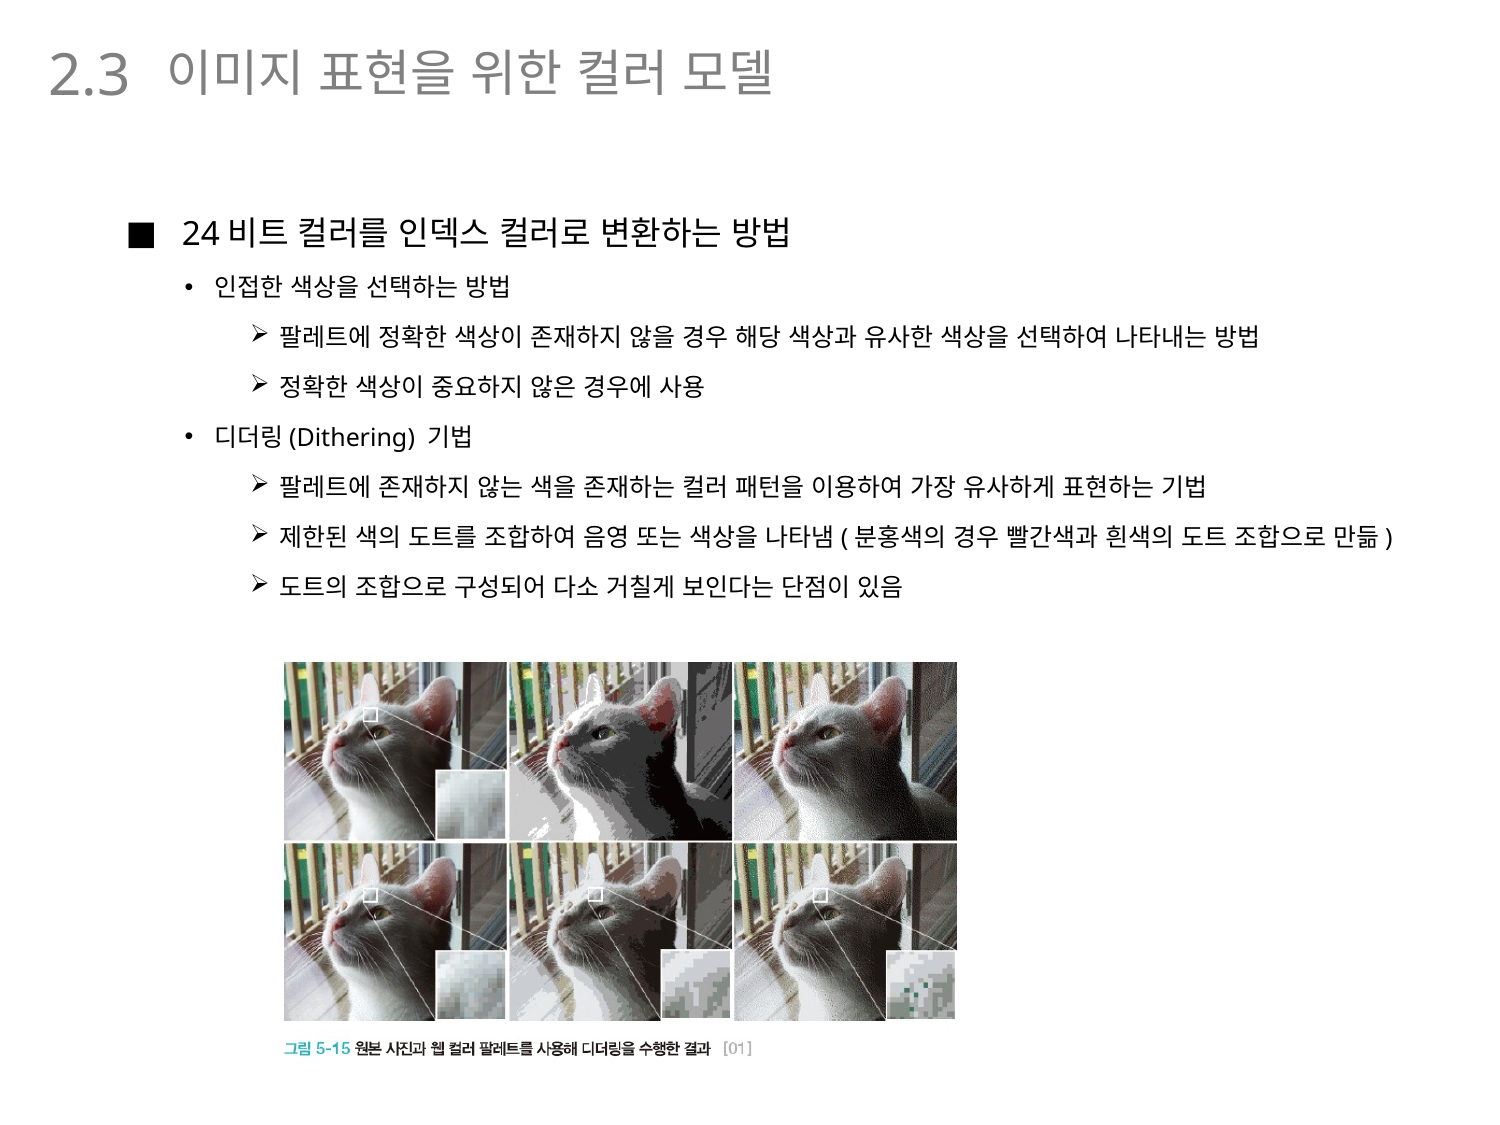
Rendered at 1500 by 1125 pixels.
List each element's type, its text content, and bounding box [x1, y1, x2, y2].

text_box 24비트 컬러를 인덱스 컬러로 변환하는 방법 인접한 색상을 선택하는 방법 팔레트에 정확한 색상이 존재하지 않을 경우 해당 색상과 유사한 색상을 선택하여 나타내는 방법 정확한 색상이 중요하지 않은 경우에 사용 디더링(Dithering) 기법 팔레트에 존재하지 않는 색을 존재하는 컬러 패턴을 이용하여 가장 유사하게 표현하는 기법 제한된 색의 도트를 조합하여 음영 또는 색상을 나타냄(분홍색의 경우 빨간색과 흰색의 도트 조합으로 만듦) 도트의 조합으로 구성되어 다소 거칠게 보인다는 단점이 있음 [110, 184, 1422, 1000]
picture [275, 653, 963, 1064]
text_box 이미지 표현을 위한 컬러 모델 [159, 41, 870, 127]
text_box 2.3 [41, 44, 184, 130]
